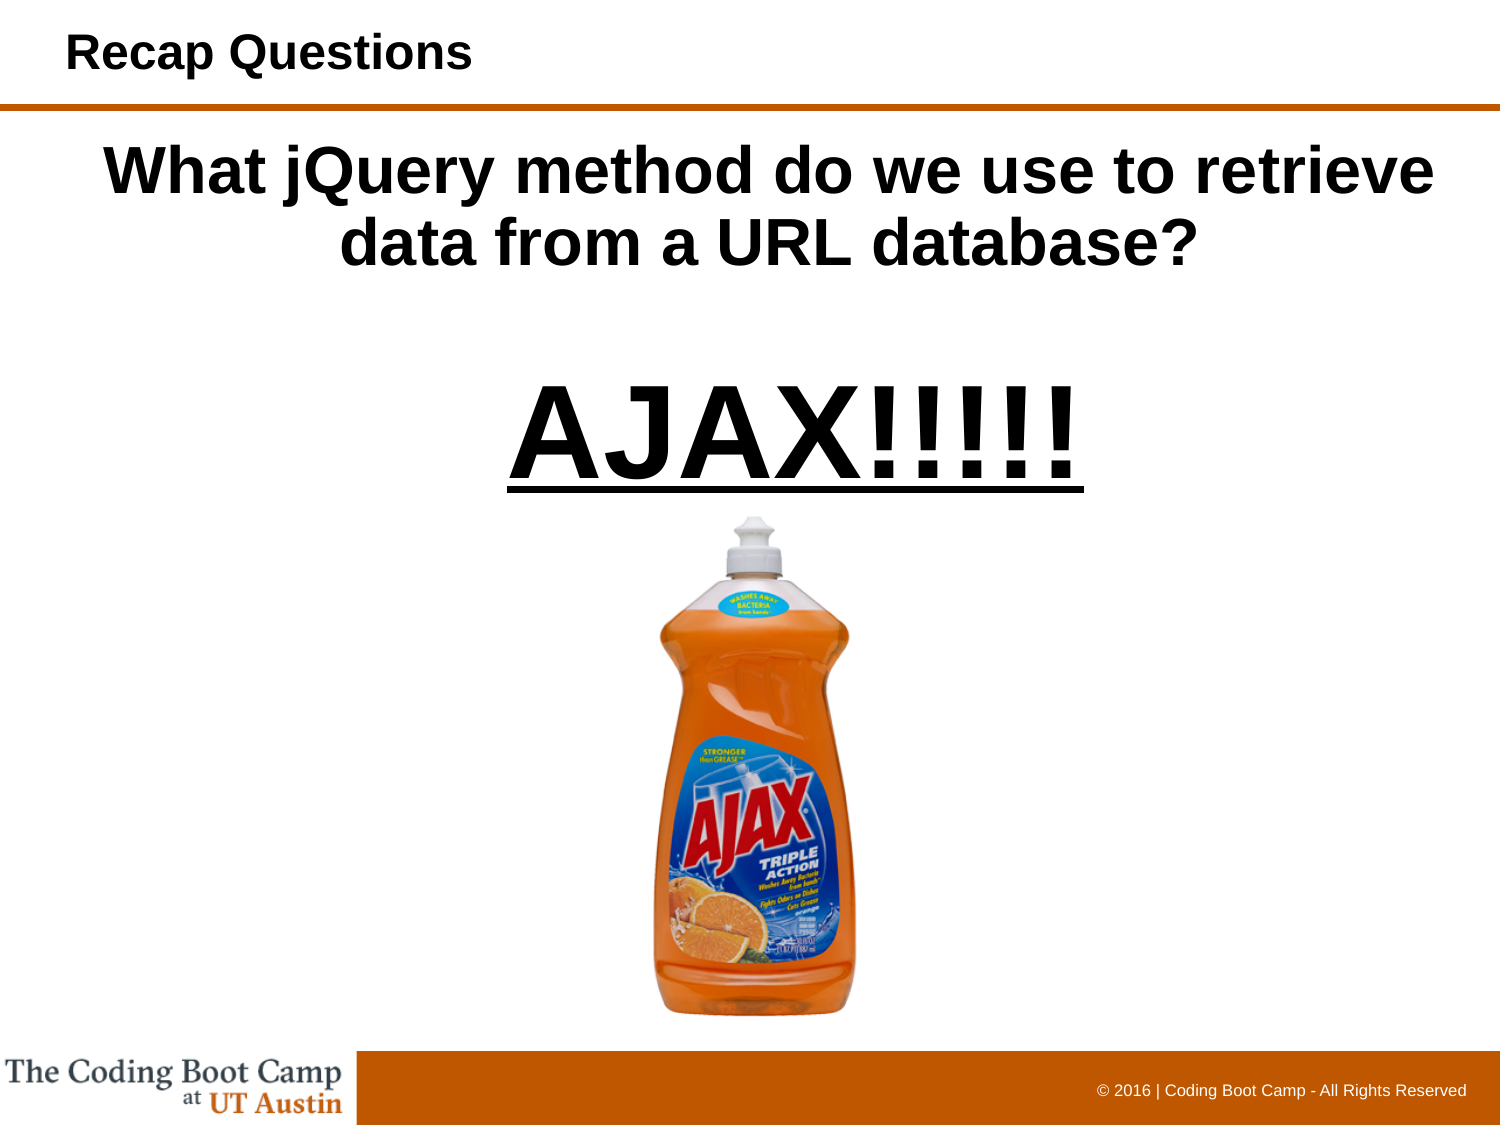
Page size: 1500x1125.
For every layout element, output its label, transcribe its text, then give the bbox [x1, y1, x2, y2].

picture [0, 1050, 357, 1125]
text_box AJAX!!!!! [72, 337, 1481, 536]
title Recap Questions [50, 0, 948, 108]
text_box What jQuery method do we use to retrieve data from a URL database? [47, 128, 1456, 327]
picture [631, 515, 872, 1077]
